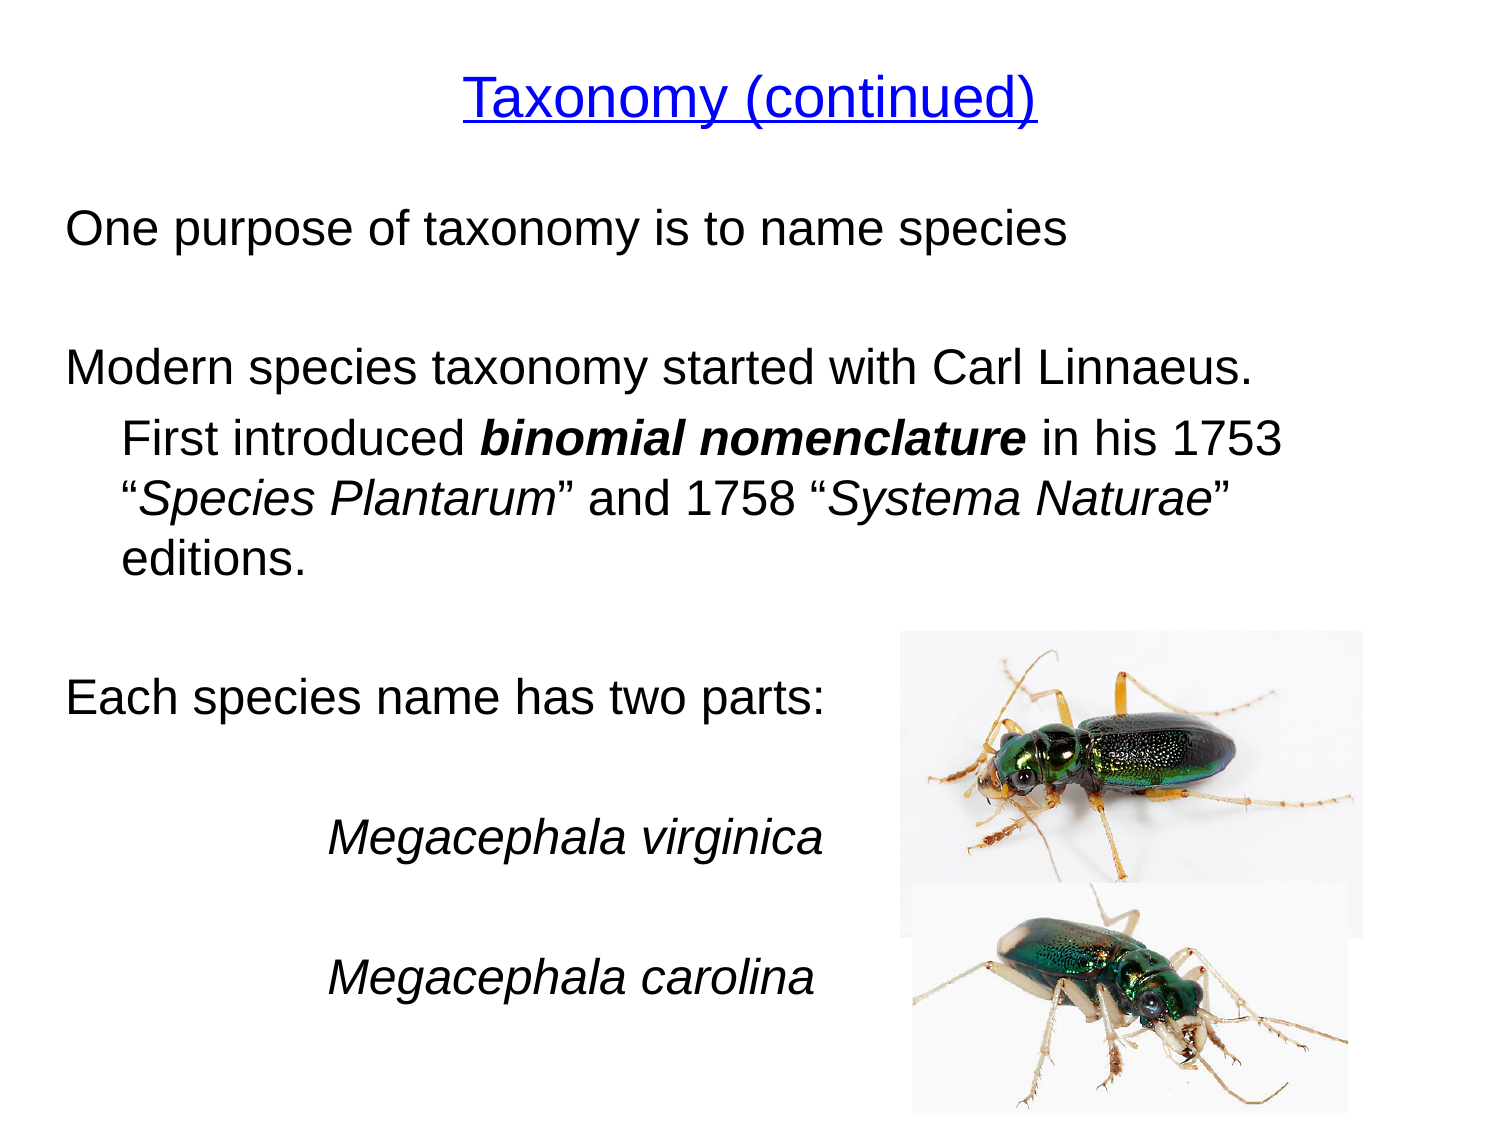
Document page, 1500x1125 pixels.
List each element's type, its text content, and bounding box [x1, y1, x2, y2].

list One purpose of taxonomy is to name species Modern species taxonomy started with Carl Linnaeus. First introduced binomial nomenclature in his 1753 “Species Plantarum” and 1758 “Systema Naturae” editions. Each species name has two parts: Megacephala virginica Megacephala carolina [49, 187, 1401, 931]
picture [899, 630, 1363, 1113]
title Taxonomy (continued) [74, 0, 1426, 188]
